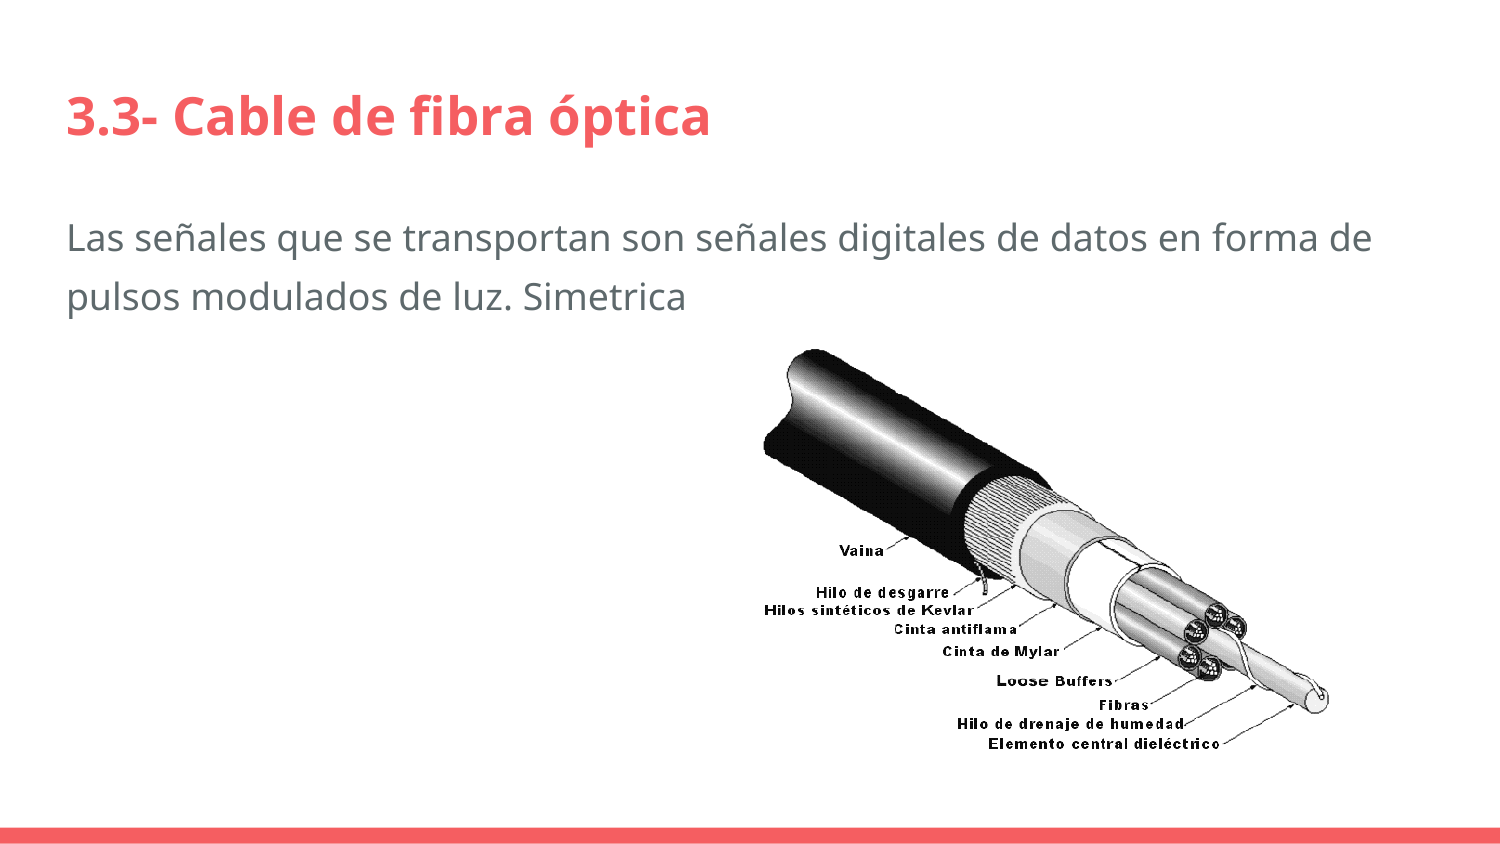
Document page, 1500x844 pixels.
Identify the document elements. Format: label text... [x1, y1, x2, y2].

list Las señales que se transportan son señales digitales de datos en forma de pulsos modulados de luz. Simetrica [51, 189, 1449, 750]
title 3.3- Cable de fibra óptica [51, 64, 1449, 167]
picture [758, 348, 1333, 750]
